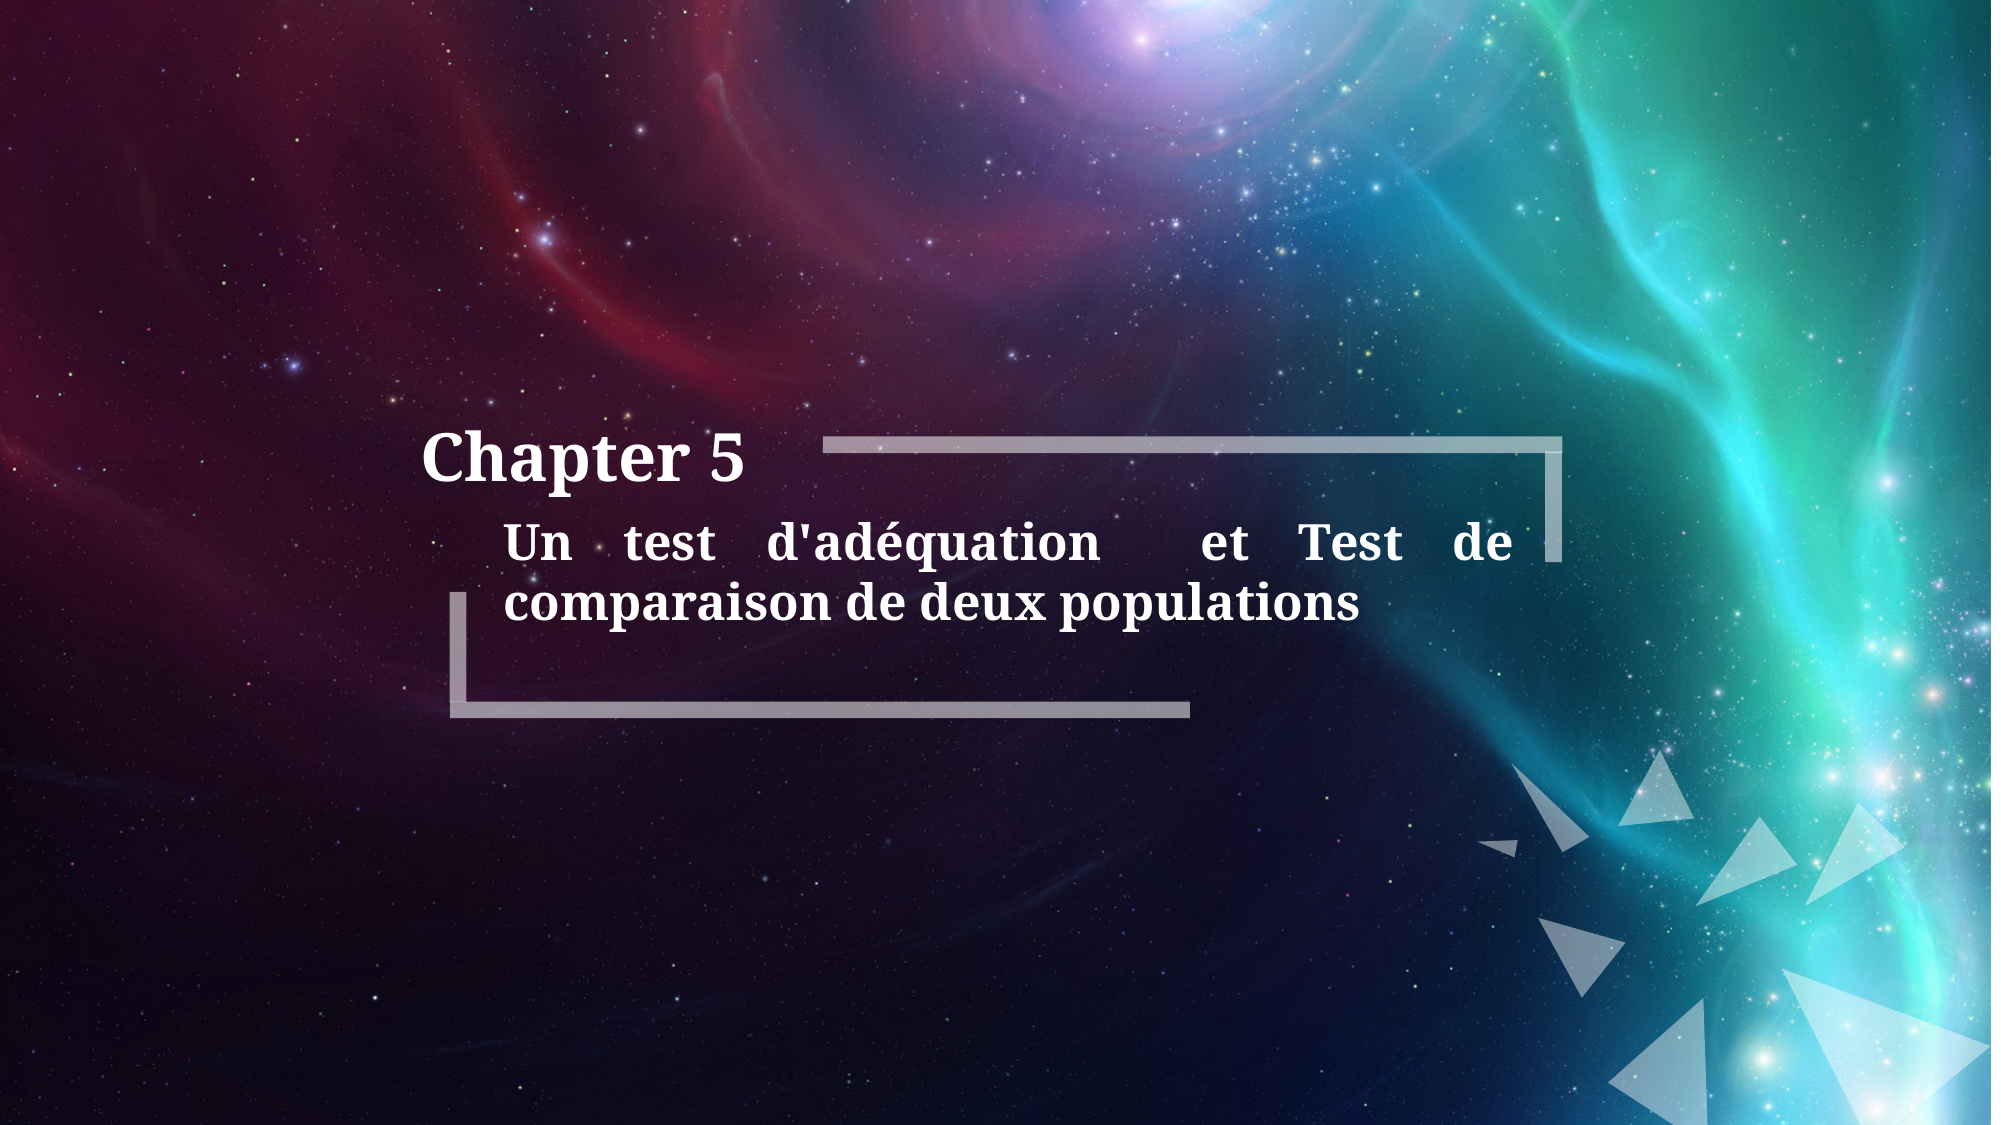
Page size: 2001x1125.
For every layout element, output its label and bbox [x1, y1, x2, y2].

text_box [405, 406, 1563, 710]
picture [0, 0, 1991, 1125]
text_box [1476, 748, 1948, 1125]
